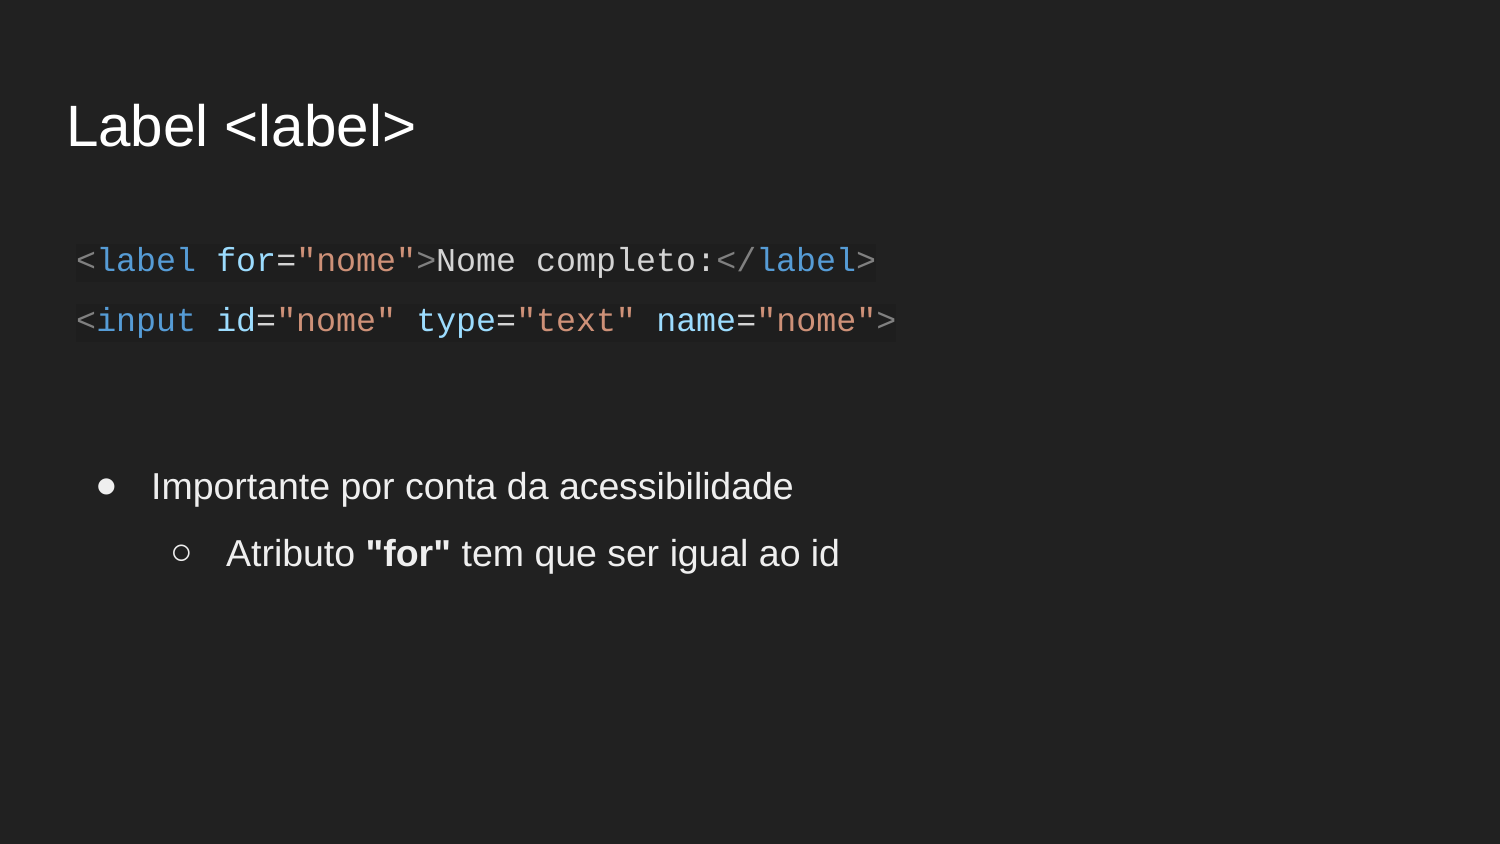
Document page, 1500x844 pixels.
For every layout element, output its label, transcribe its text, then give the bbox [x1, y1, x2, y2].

text_box <label for="nome">Nome completo:</label> <input id="nome" type="text" name="nome"> Importante por conta da acessibilidade Atributo "for" tem que ser igual ao id [61, 203, 1459, 696]
text_box Label <label> [51, 72, 1449, 167]
